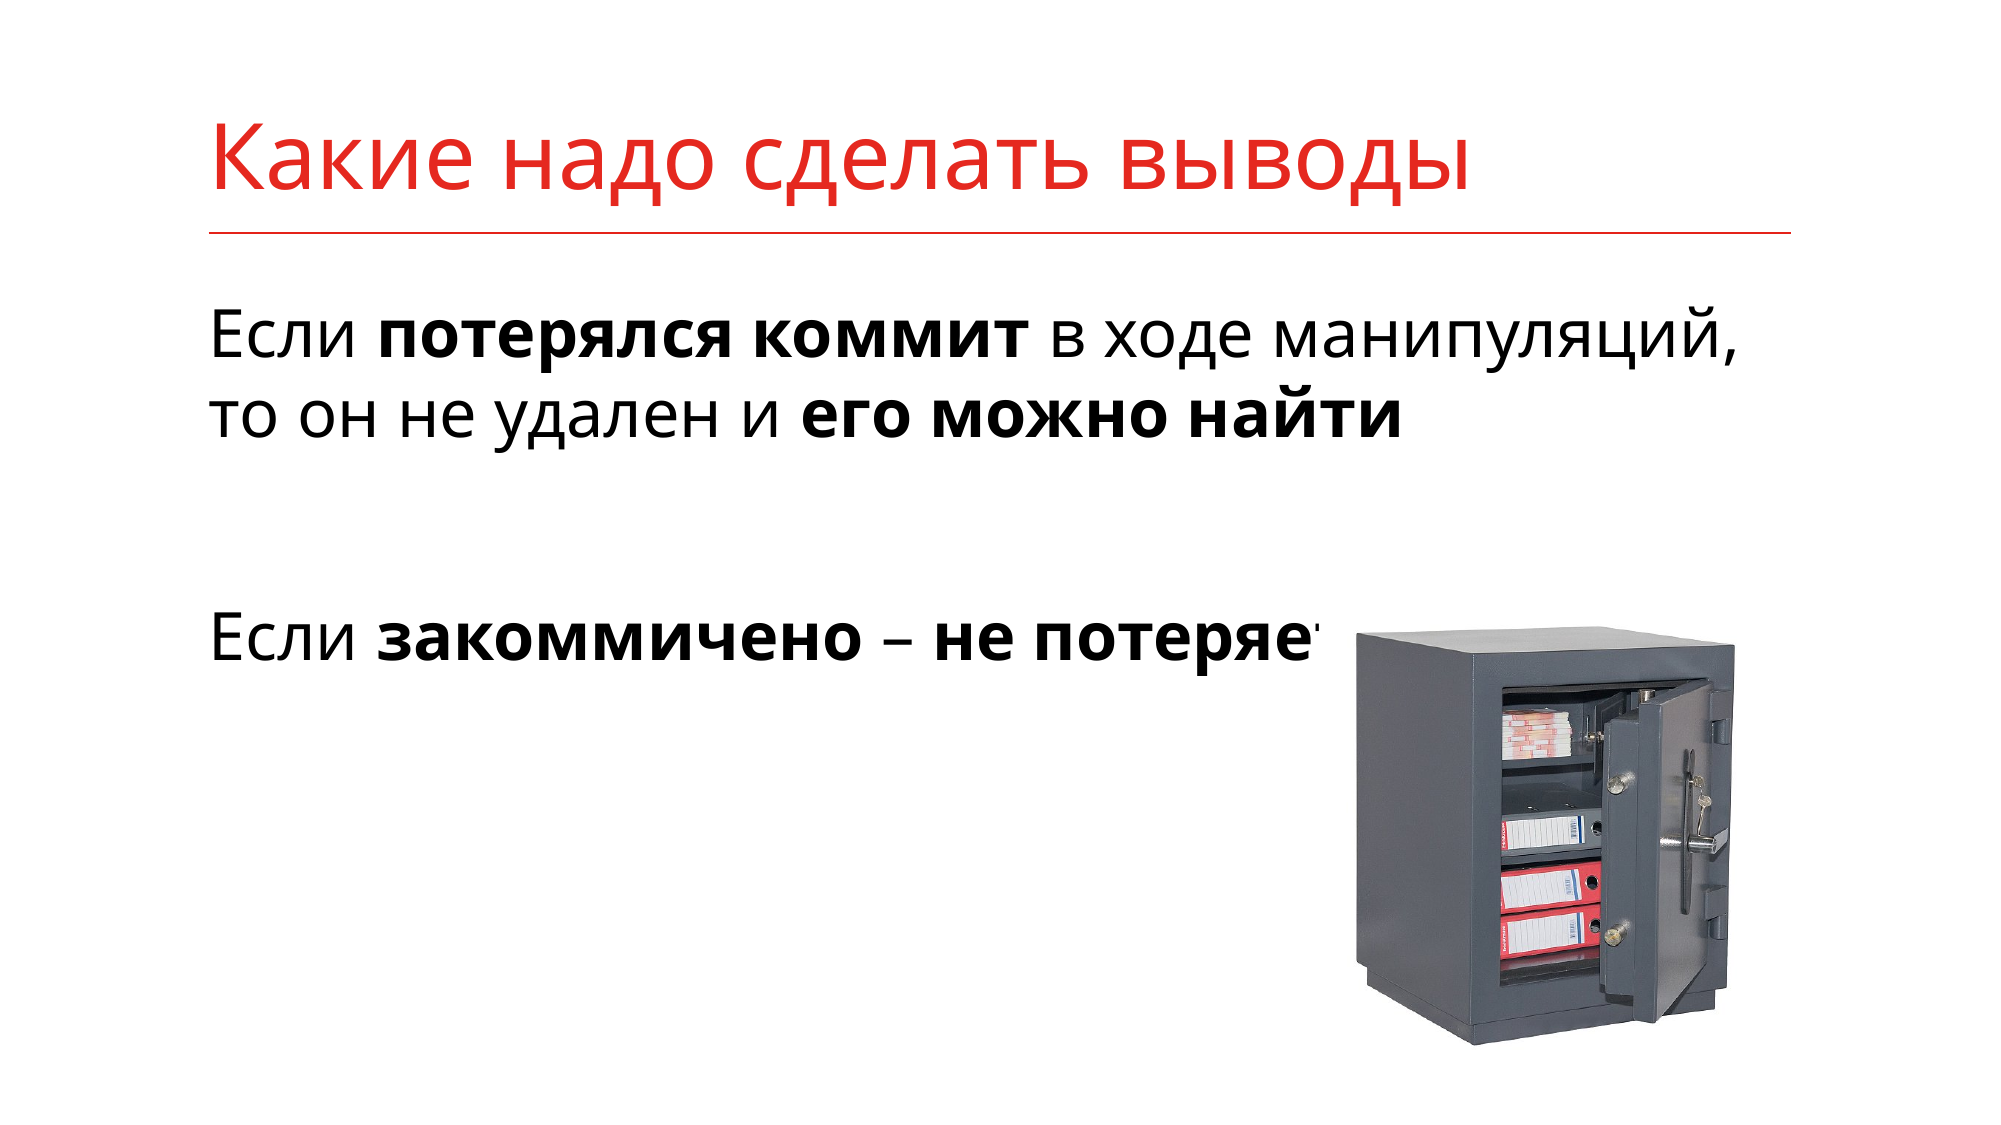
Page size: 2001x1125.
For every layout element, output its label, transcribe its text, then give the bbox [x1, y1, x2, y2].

title Какие надо сделать выводы [208, 54, 1792, 232]
list Если потерялся коммит в ходе манипуляций, то он не удален и его можно найти Если закоммичено – не потеряете [208, 290, 1792, 1071]
picture [1318, 597, 1792, 1071]
